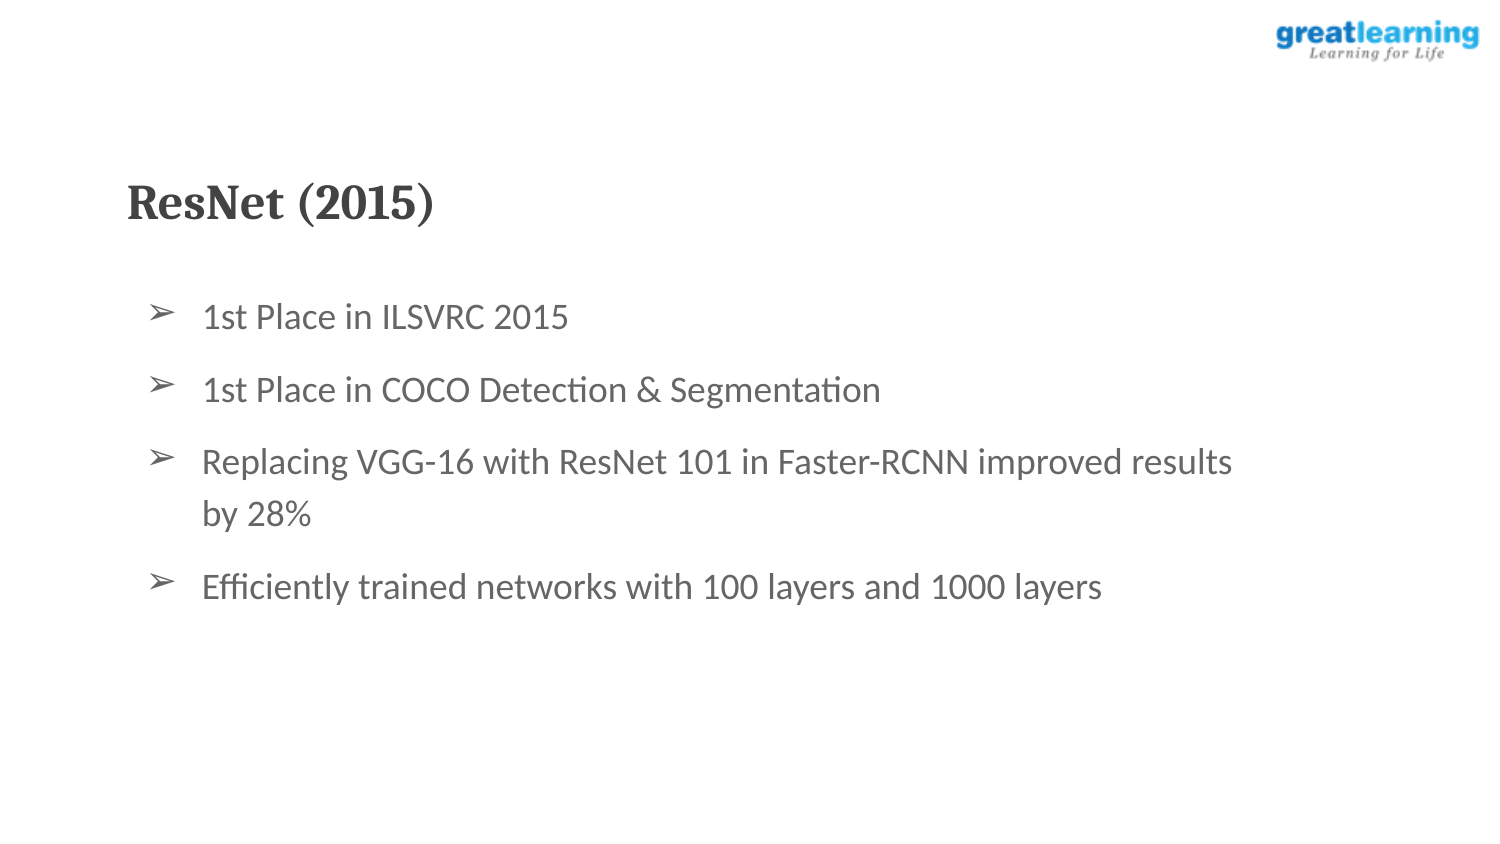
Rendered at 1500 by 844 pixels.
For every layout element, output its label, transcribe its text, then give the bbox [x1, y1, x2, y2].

picture [1276, 19, 1480, 62]
text_box ResNet (2015) 1st Place in ILSVRC 2015 1st Place in COCO Detection & Segmentation Replacing VGG-16 with ResNet 101 in Faster-RCNN improved results by 28% Efficiently trained networks with 100 layers and 1000 layers [111, 154, 1261, 661]
